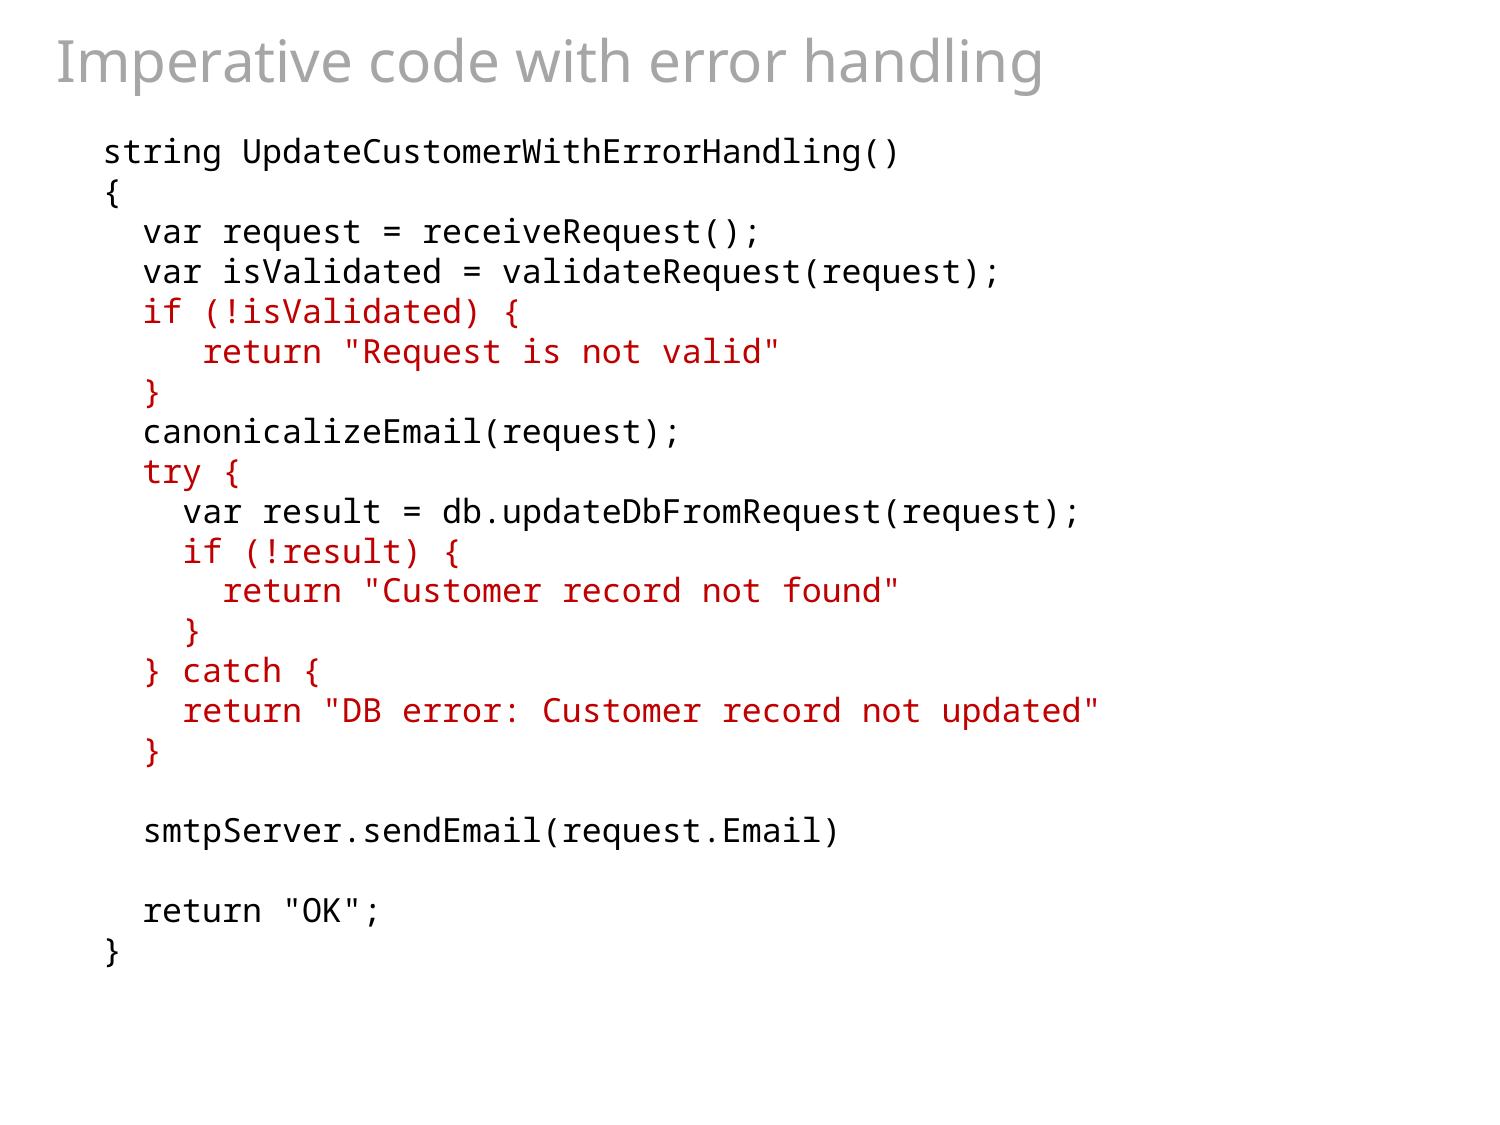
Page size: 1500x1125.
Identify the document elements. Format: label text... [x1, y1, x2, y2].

title Imperative code with error handling [41, 19, 1459, 100]
text_box string UpdateCustomerWithErrorHandling() { var request = receiveRequest(); var isValidated = validateRequest(request); if (!isValidated) { return "Request is not valid" } canonicalizeEmail(request); try { var result = db.updateDbFromRequest(request); if (!result) { return "Customer record not found" } } catch { return "DB error: Customer record not updated" } smtpServer.sendEmail(request.Email) return "OK"; } [87, 123, 1413, 977]
